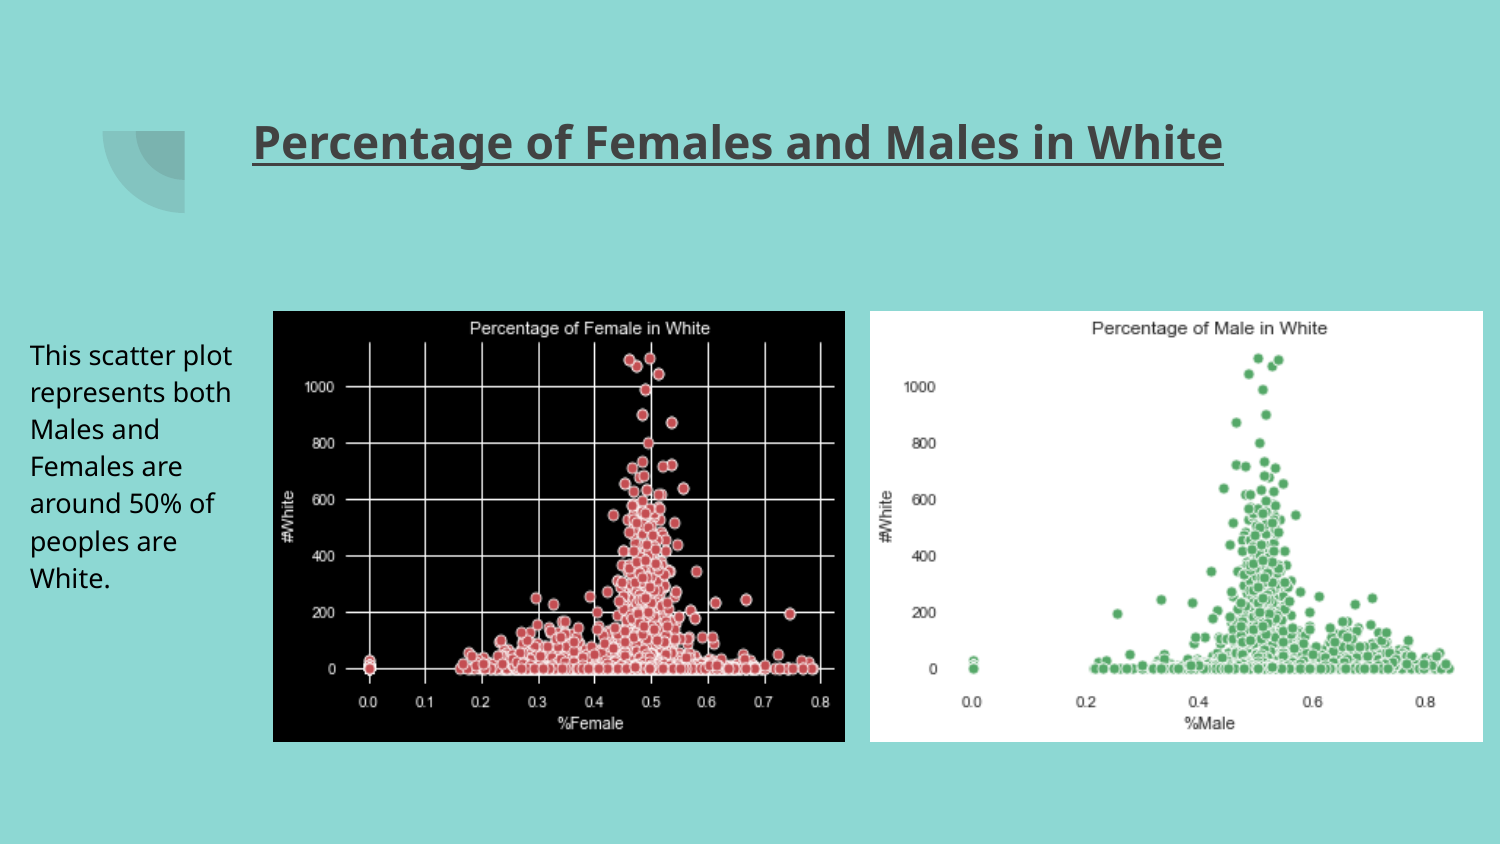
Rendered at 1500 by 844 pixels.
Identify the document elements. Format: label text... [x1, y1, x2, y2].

picture [273, 311, 846, 742]
list This scatter plot represents both Males and Females are around 50% of peoples are White. [14, 318, 249, 736]
title Percentage of Females and Males in White [237, 98, 1454, 218]
picture [869, 311, 1483, 742]
